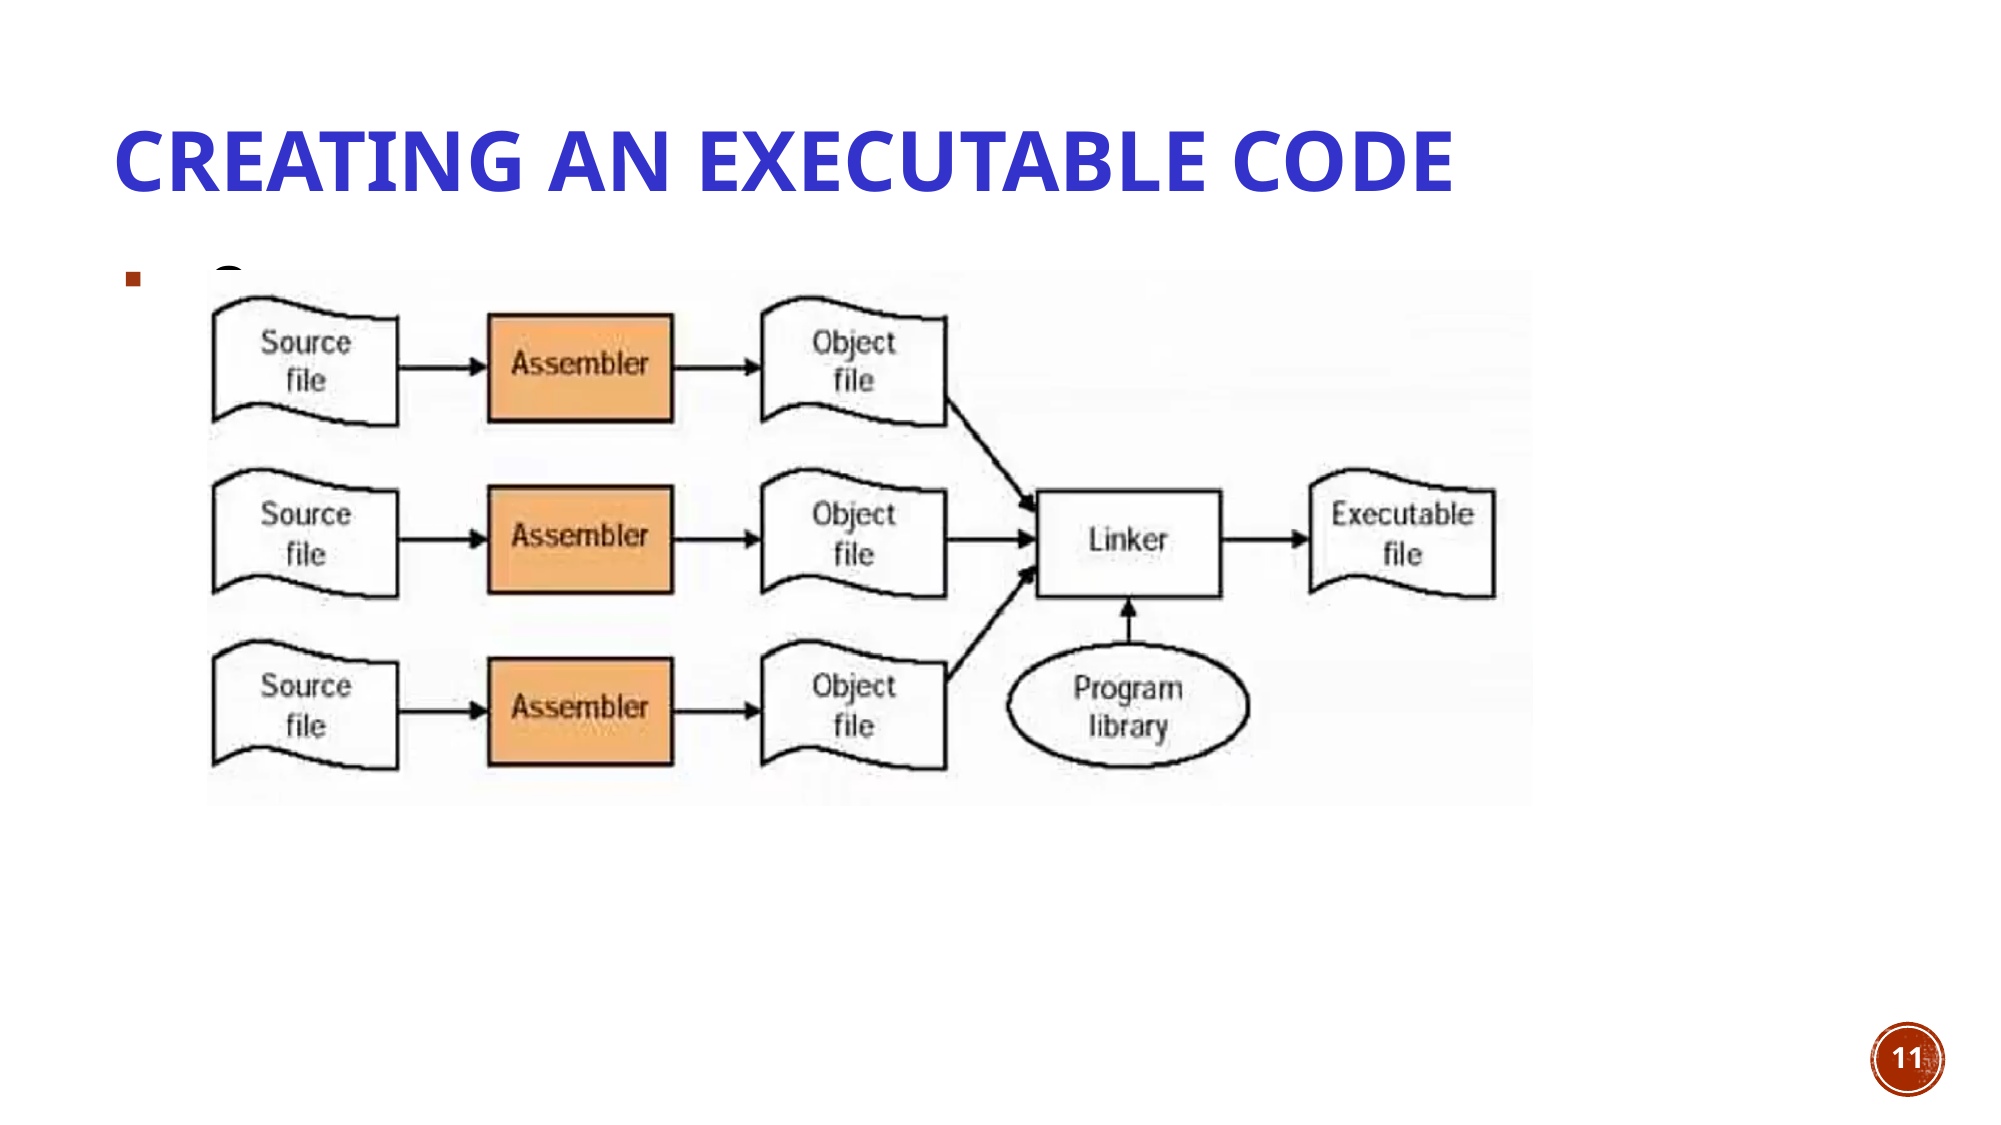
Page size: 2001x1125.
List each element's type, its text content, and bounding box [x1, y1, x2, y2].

slide_number 11 [1855, 1028, 1961, 1089]
list Q [97, 250, 1905, 1089]
picture [207, 270, 1533, 806]
title Creating an executable code [97, 79, 1905, 250]
